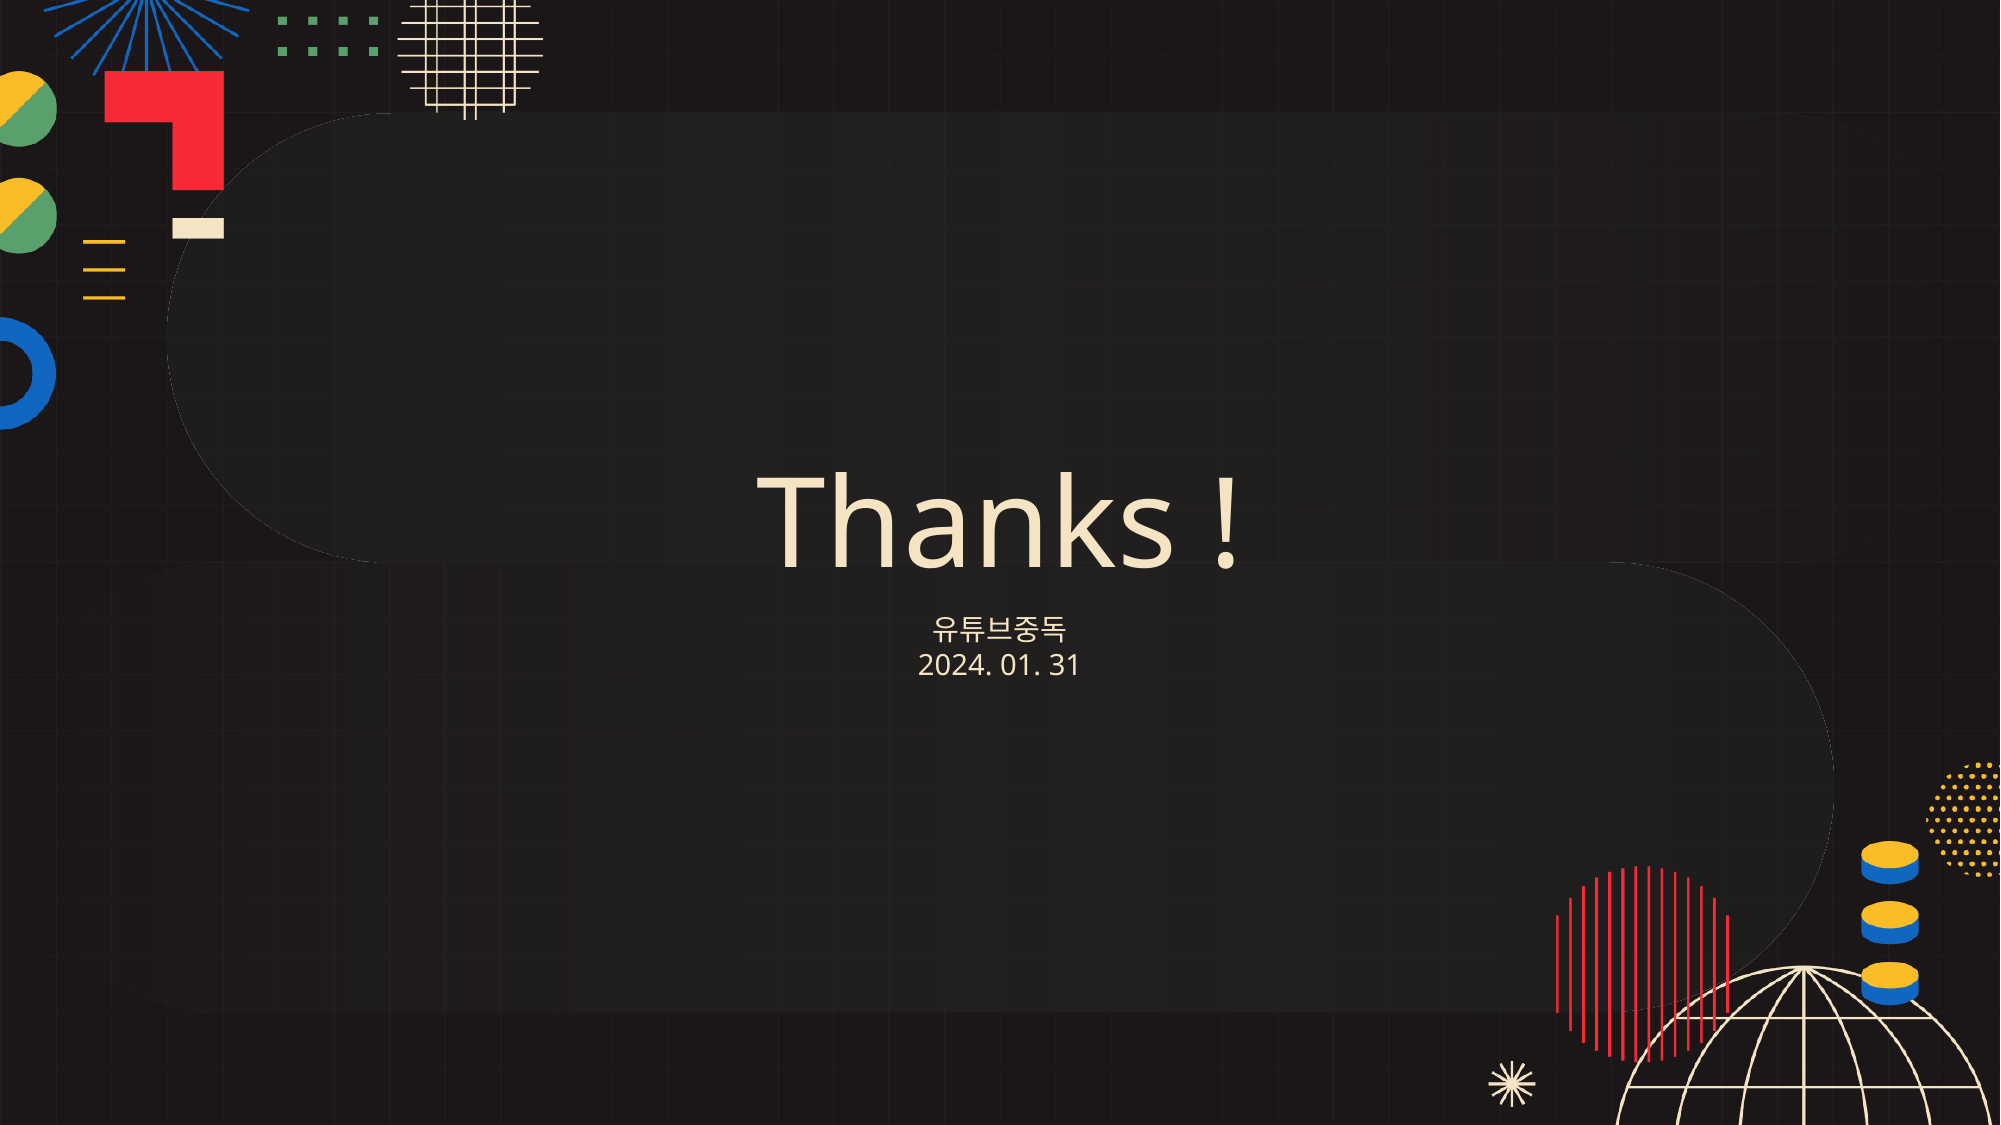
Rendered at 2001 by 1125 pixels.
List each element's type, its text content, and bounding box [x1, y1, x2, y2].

picture [0, 0, 2000, 1125]
text_box Thanks ! [614, 435, 1386, 600]
text_box 유튜브중독 2024. 01. 31 [614, 603, 1386, 689]
